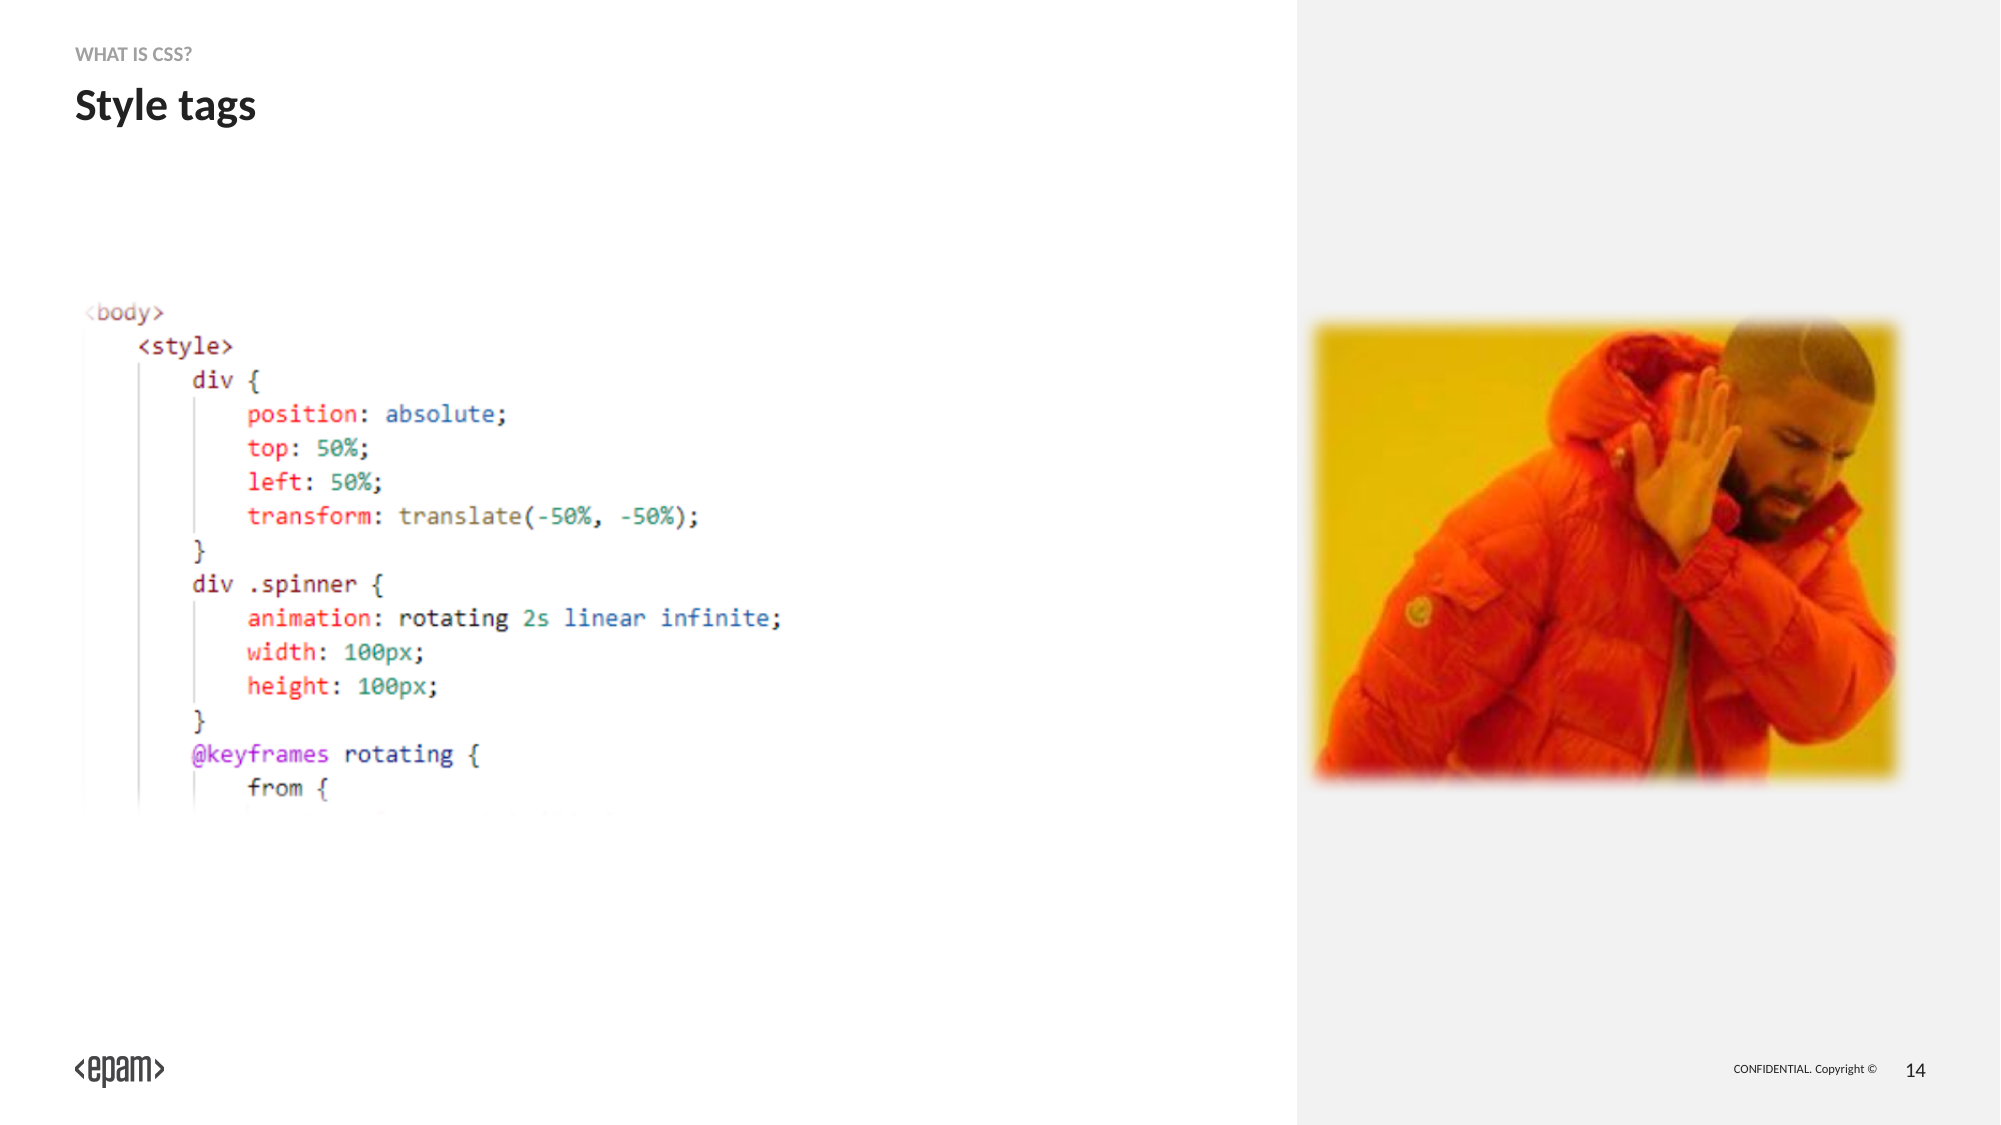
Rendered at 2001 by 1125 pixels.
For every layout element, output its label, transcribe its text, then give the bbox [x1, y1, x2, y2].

picture [74, 197, 1003, 817]
title Style tags [75, 75, 1149, 150]
picture [75, 1056, 164, 1088]
picture [1298, 308, 1912, 794]
list What is CSS? [75, 37, 668, 75]
